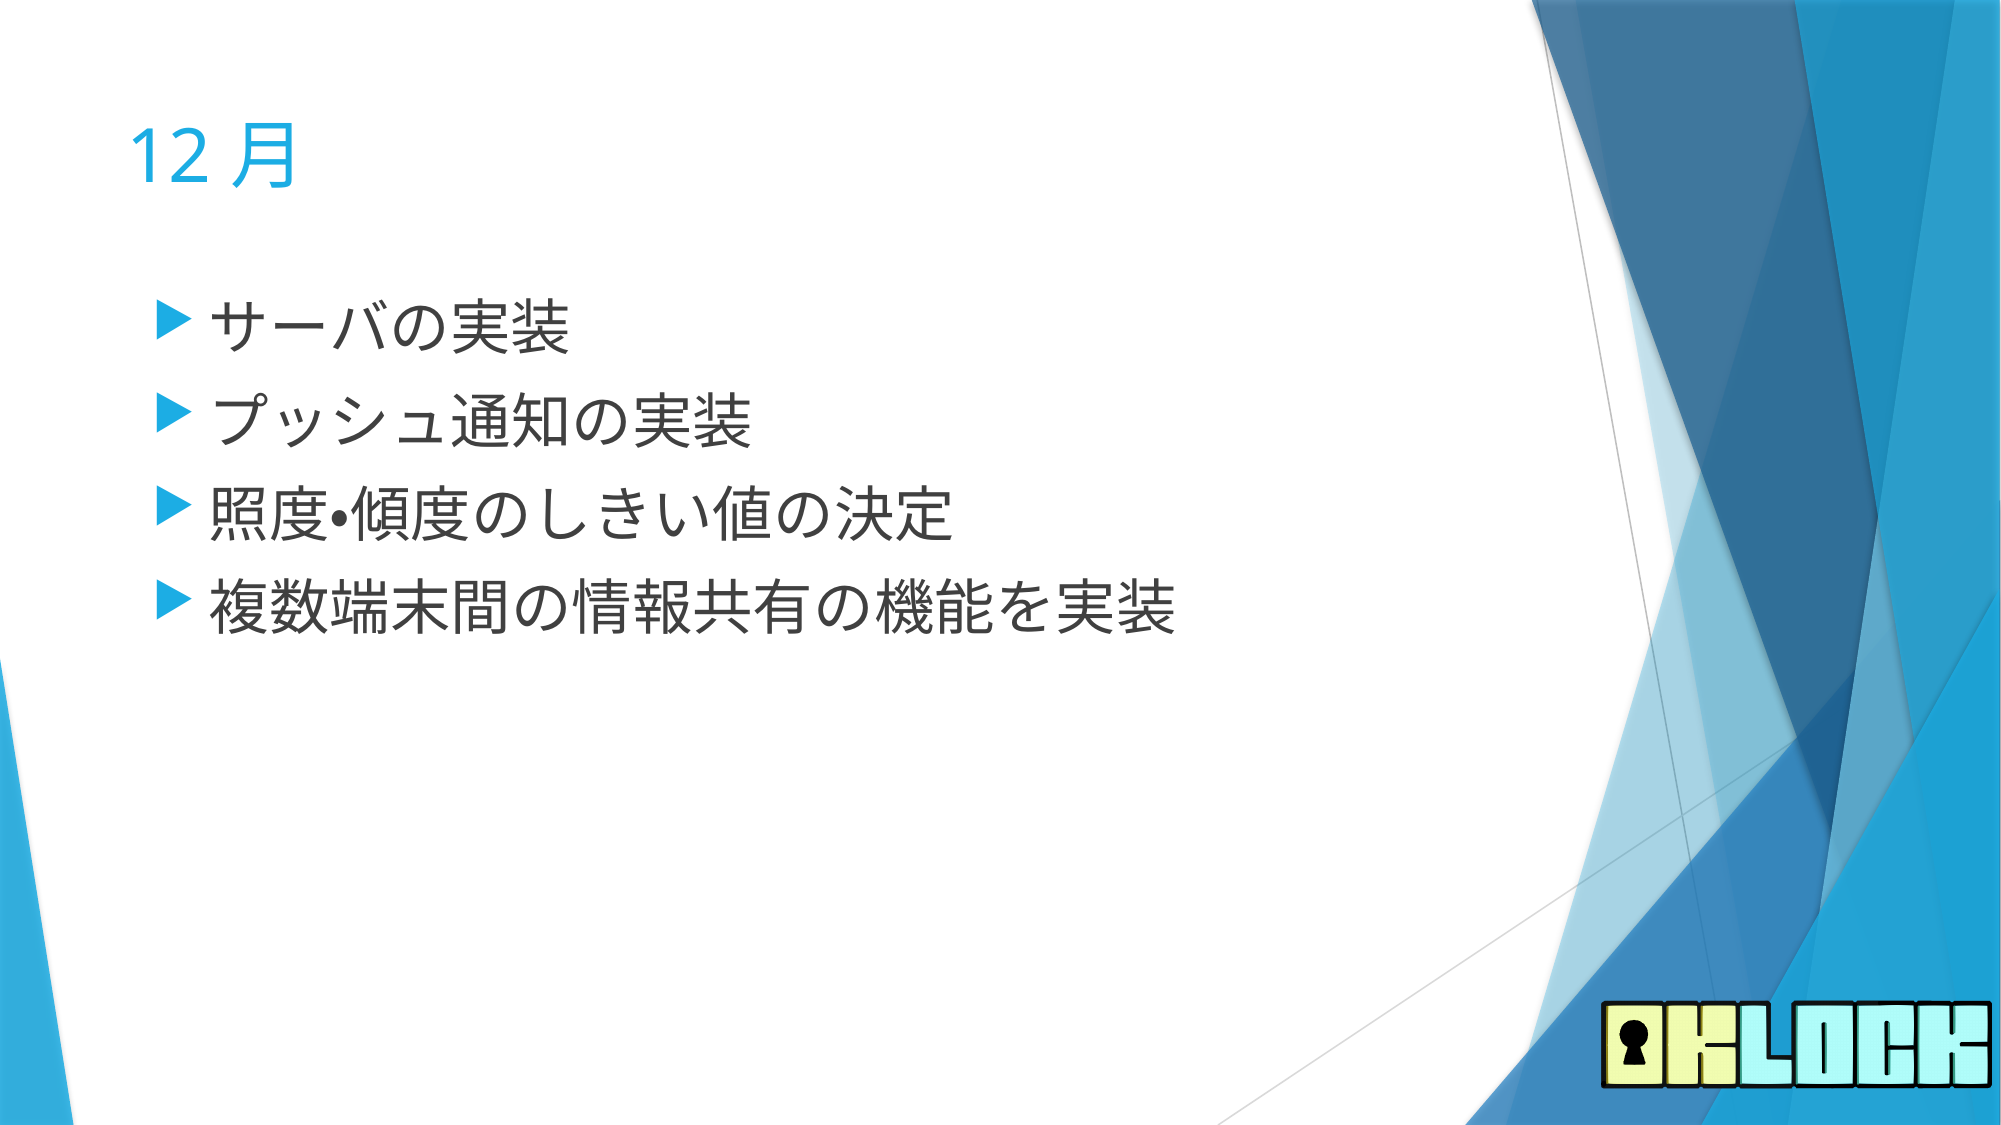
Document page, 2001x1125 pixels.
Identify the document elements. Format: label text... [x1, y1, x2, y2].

list サーバの実装 プッシュ通知の実装 照度・傾度のしきい値の決定 複数端末間の情報共有の機能を実装 [137, 281, 1548, 1014]
picture [1589, 968, 2001, 1123]
title 12月 [111, 99, 1522, 317]
